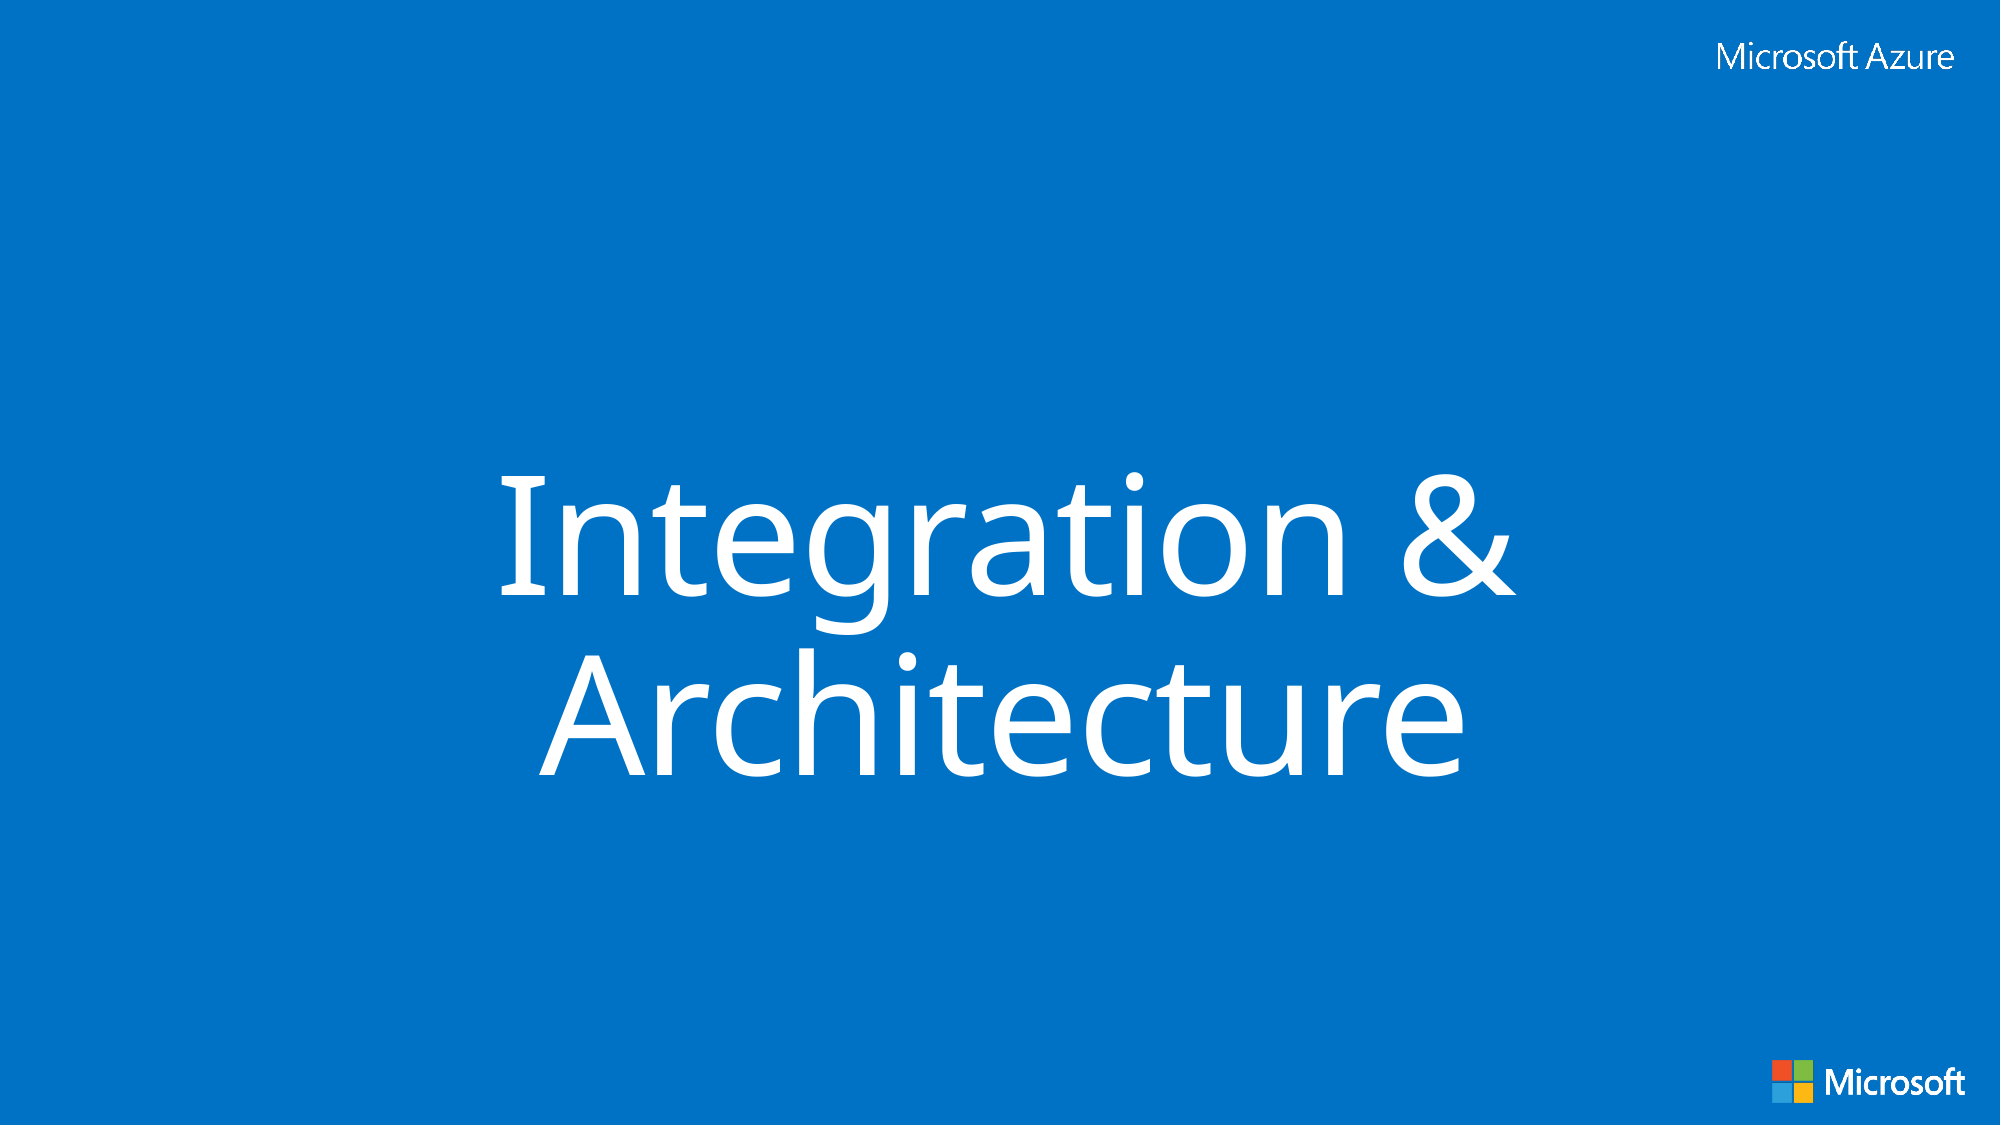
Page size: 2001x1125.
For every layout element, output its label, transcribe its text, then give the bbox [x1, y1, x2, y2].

title Integration & Architecture [126, 444, 1886, 653]
picture [1772, 1060, 1965, 1103]
picture [1699, 24, 1972, 87]
